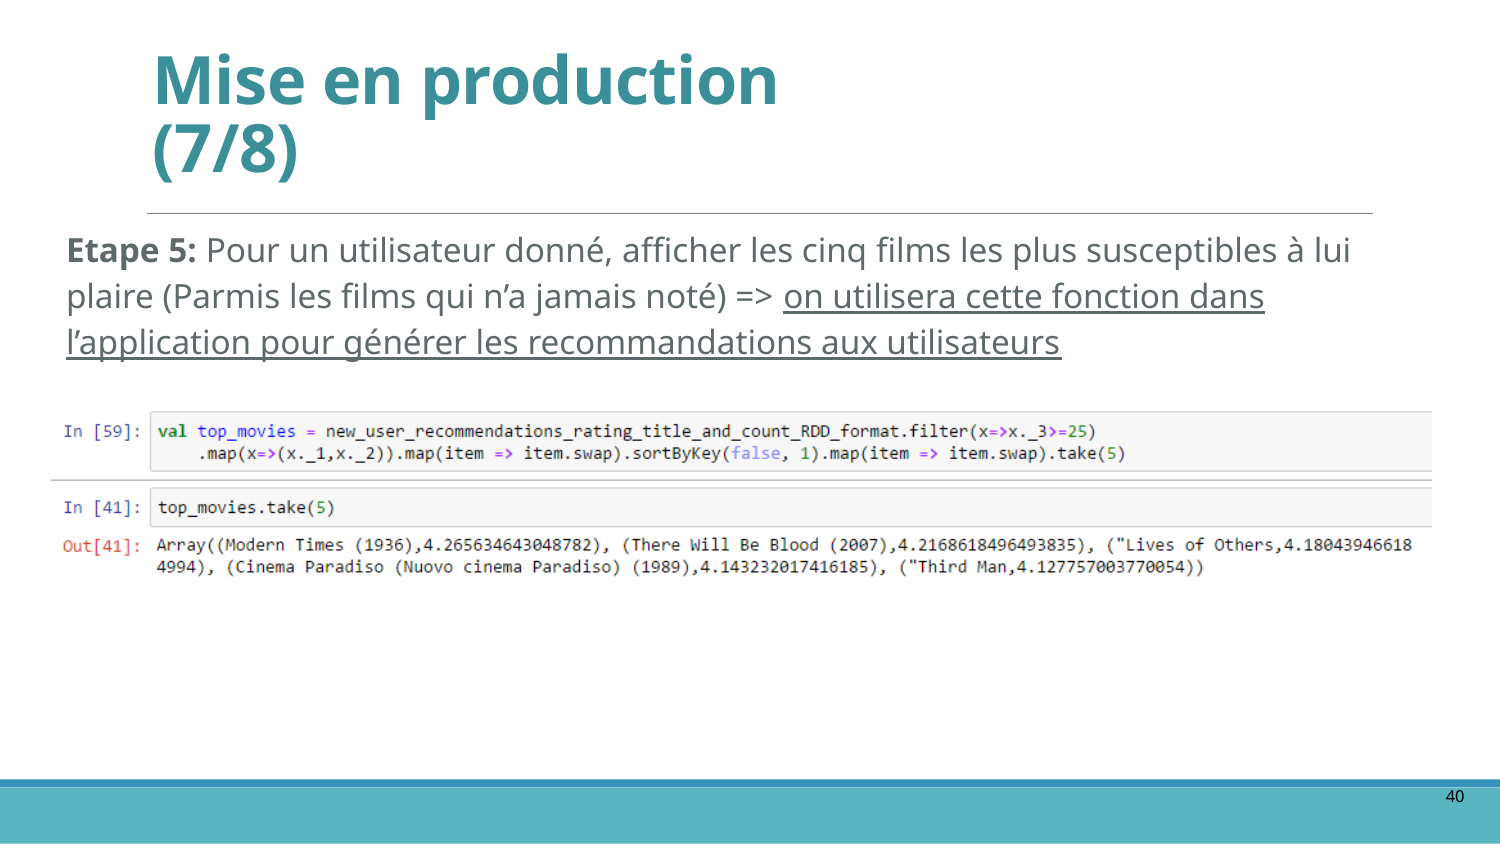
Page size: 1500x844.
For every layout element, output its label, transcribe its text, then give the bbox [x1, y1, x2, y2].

text_box Etape 5: Pour un utilisateur donné, afficher les cinq films les plus susceptibles à lui plaire (Parmis les films qui n’a jamais noté) => on utilisera cette fonction dans l’application pour générer les recommandations aux utilisateurs [51, 208, 1449, 769]
slide_number 40 [1389, 764, 1480, 830]
picture [50, 410, 1433, 592]
text_box Mise en production (7/8) [138, 64, 861, 201]
